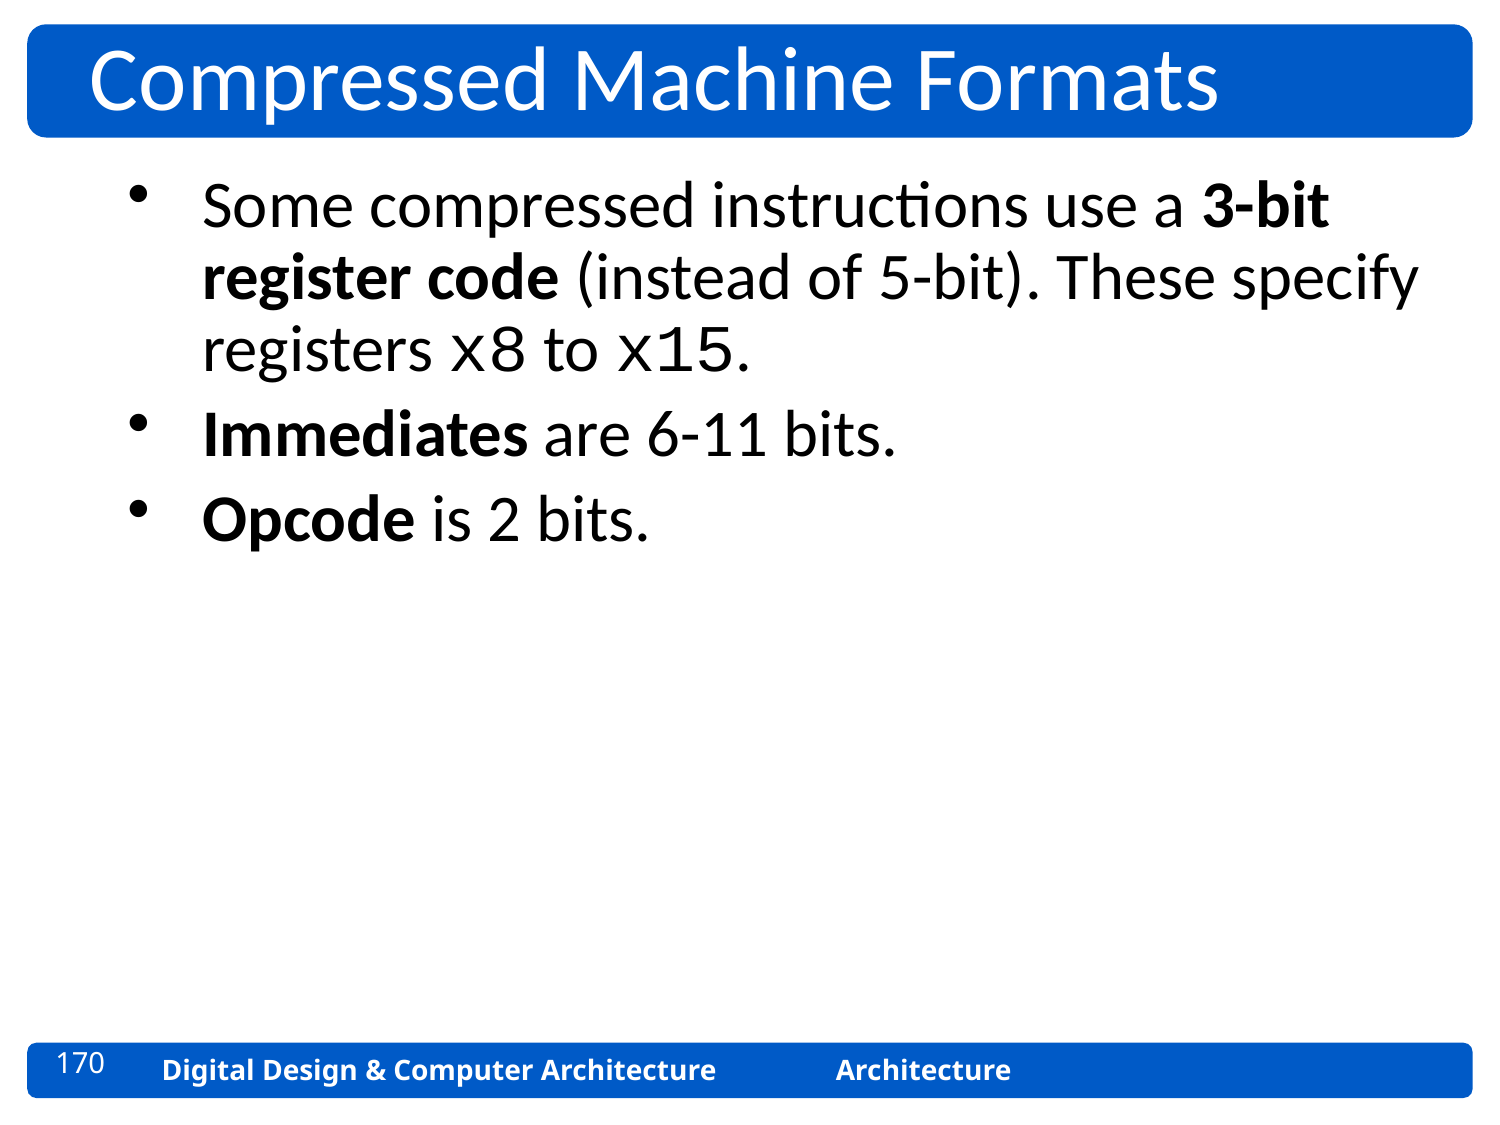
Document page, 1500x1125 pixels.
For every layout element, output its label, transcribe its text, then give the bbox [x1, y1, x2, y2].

text_box Compressed Machine Formats [74, 11, 1438, 136]
slide_number 170 [40, 1037, 164, 1096]
text_box Some compressed instructions use a 3-bit register code (instead of 5-bit). These specify registers x8 to x15. Immediates are 6-11 bits. Opcode is 2 bits. [112, 162, 1438, 975]
